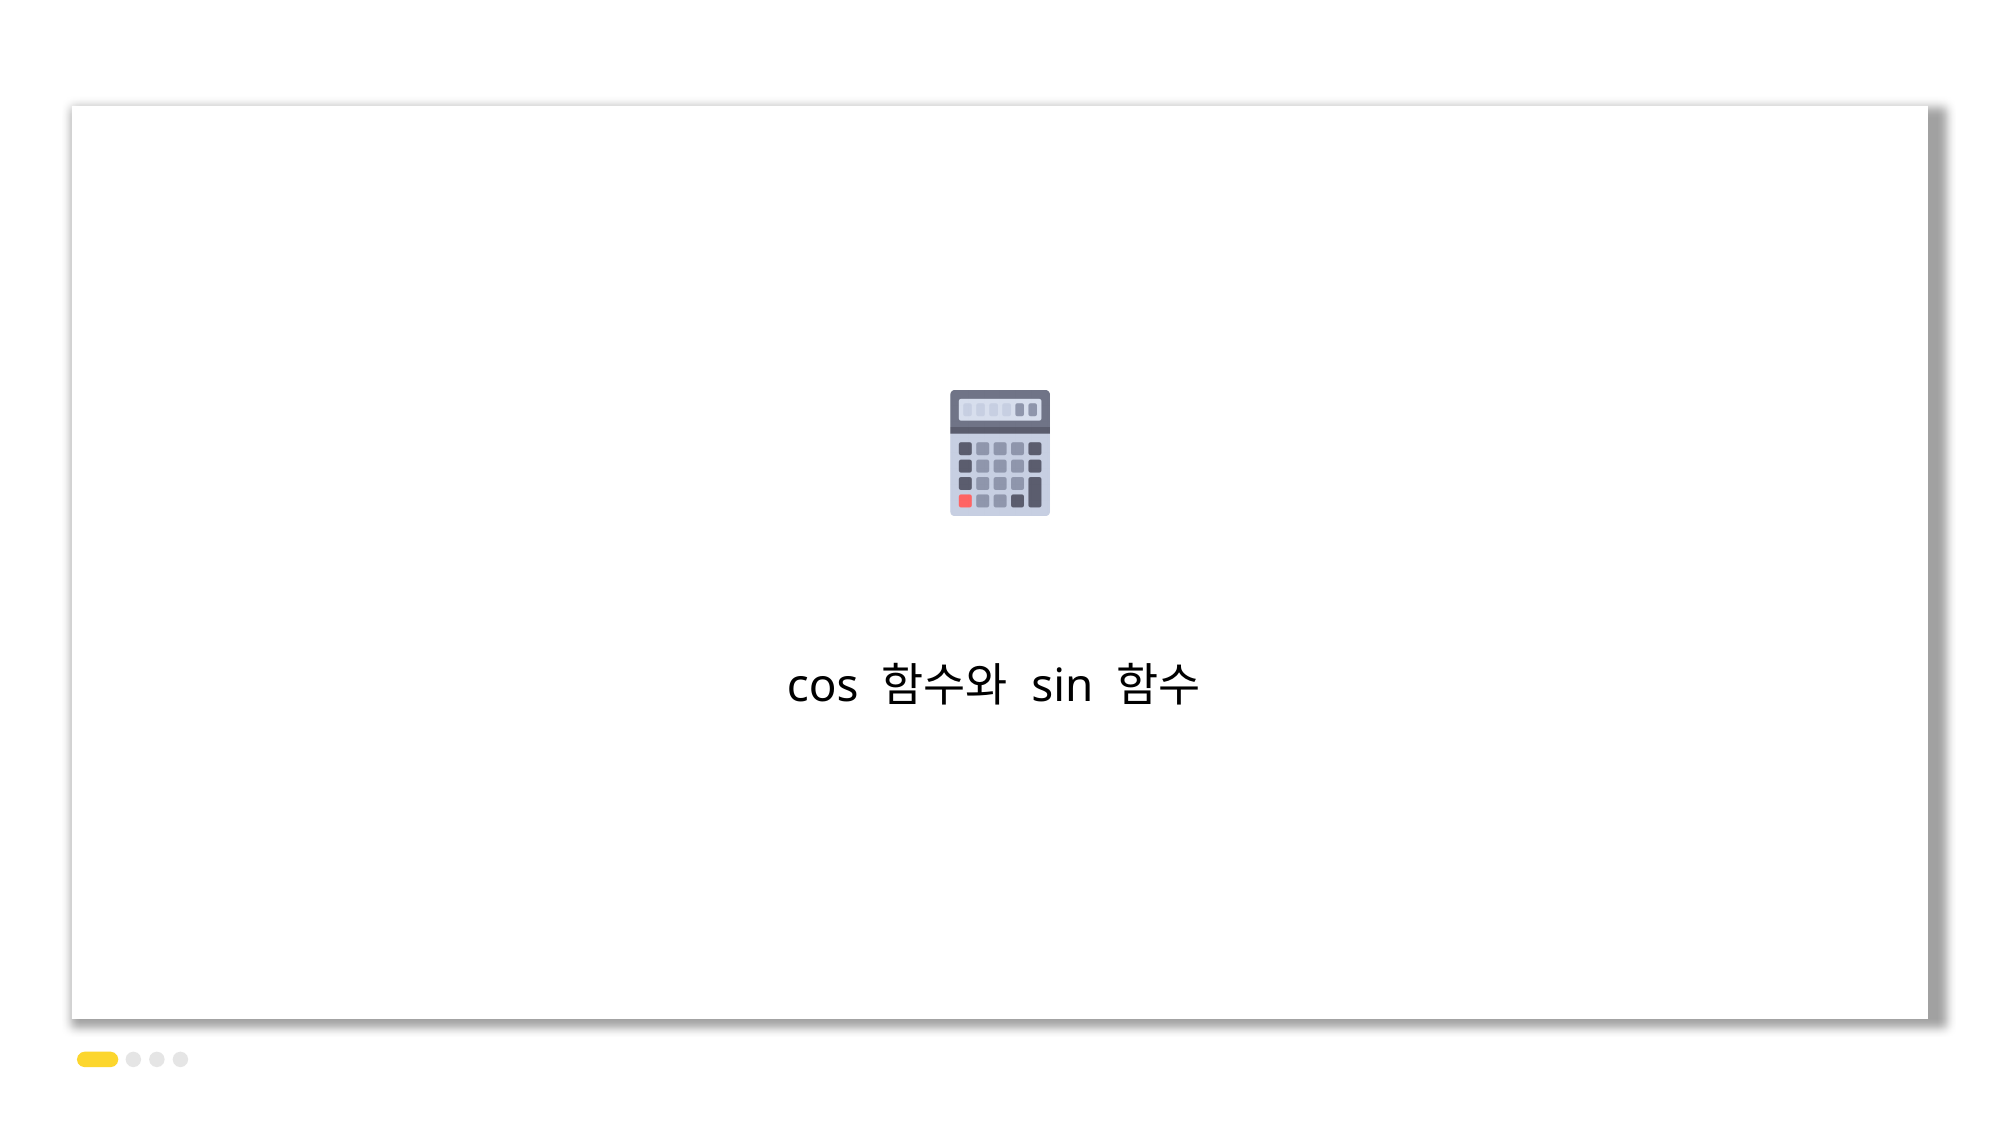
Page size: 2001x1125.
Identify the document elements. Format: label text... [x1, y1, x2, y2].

picture [936, 390, 1063, 516]
text_box [172, 1051, 189, 1068]
text_box [125, 1051, 142, 1068]
text_box [71, 105, 1928, 1019]
text_box cos 함수와 sin 함수 [702, 648, 1298, 745]
text_box [149, 1051, 165, 1068]
text_box [76, 1051, 119, 1068]
